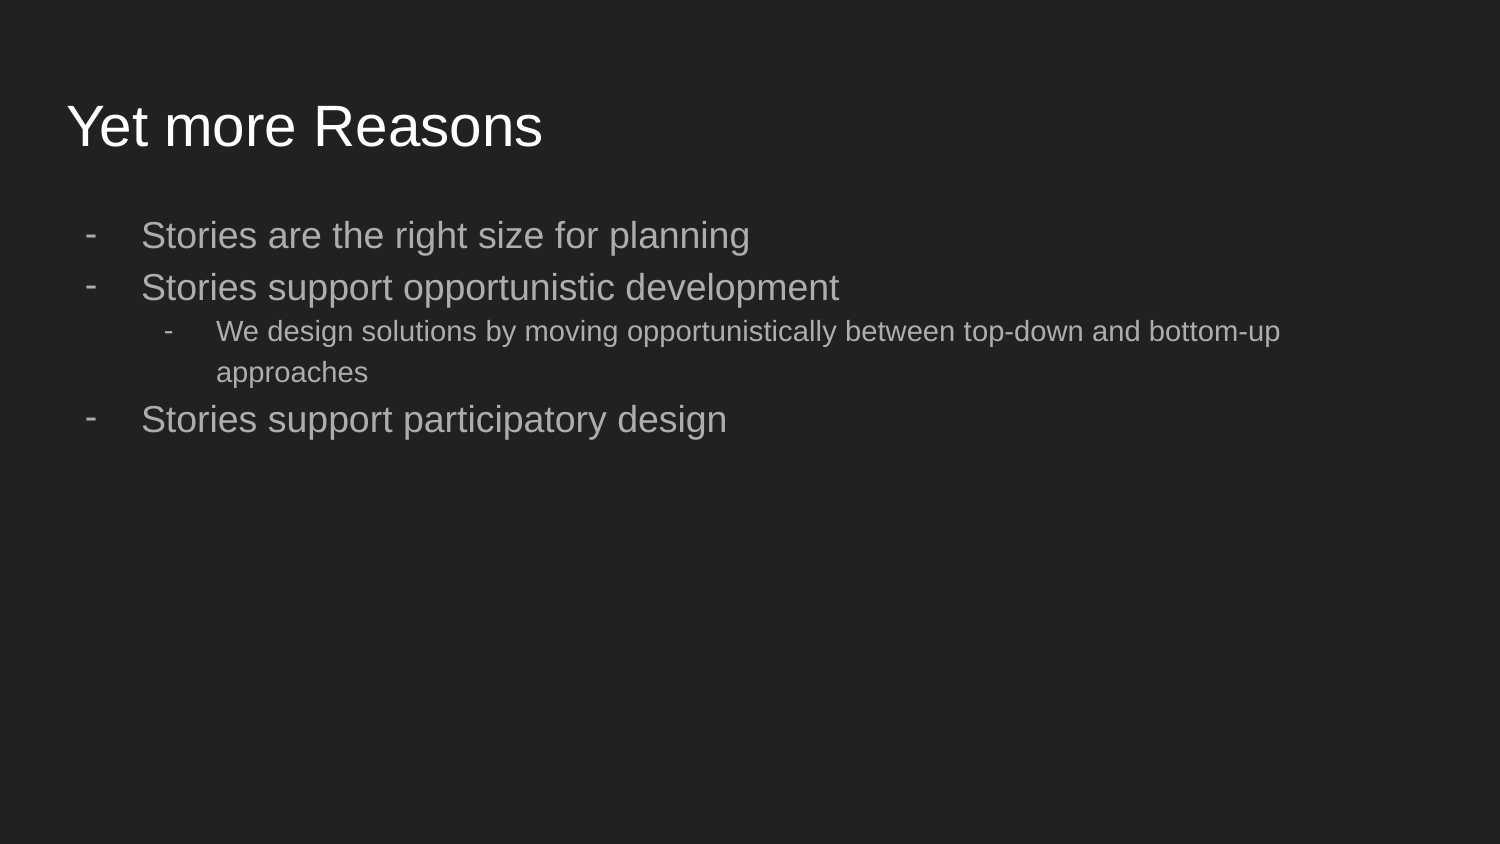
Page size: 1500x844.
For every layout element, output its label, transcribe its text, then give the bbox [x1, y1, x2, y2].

title Yet more Reasons [51, 72, 1449, 167]
list Stories are the right size for planning Stories support opportunistic development We design solutions by moving opportunistically between top-down and bottom-up approaches Stories support participatory design [51, 189, 1449, 750]
